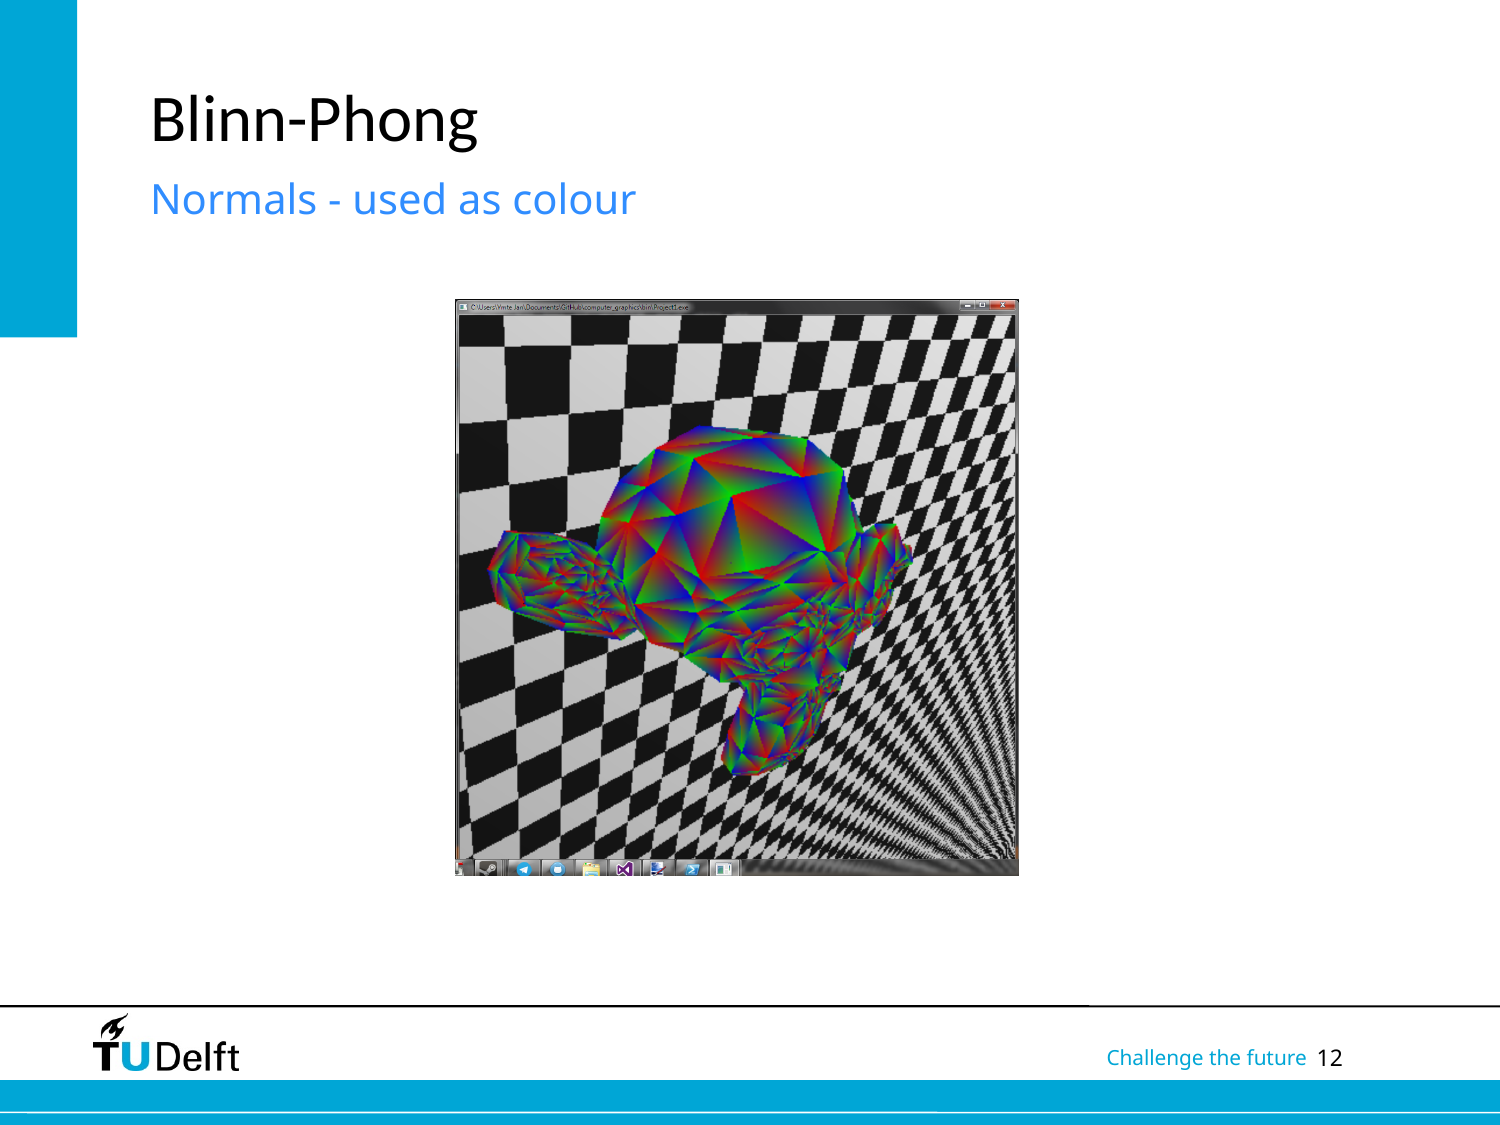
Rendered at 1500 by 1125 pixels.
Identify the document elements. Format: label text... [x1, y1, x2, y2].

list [455, 299, 1020, 876]
title Blinn-Phong [150, 75, 1325, 280]
picture [93, 1013, 239, 1071]
text_box Normals - used as colour [149, 170, 1263, 249]
